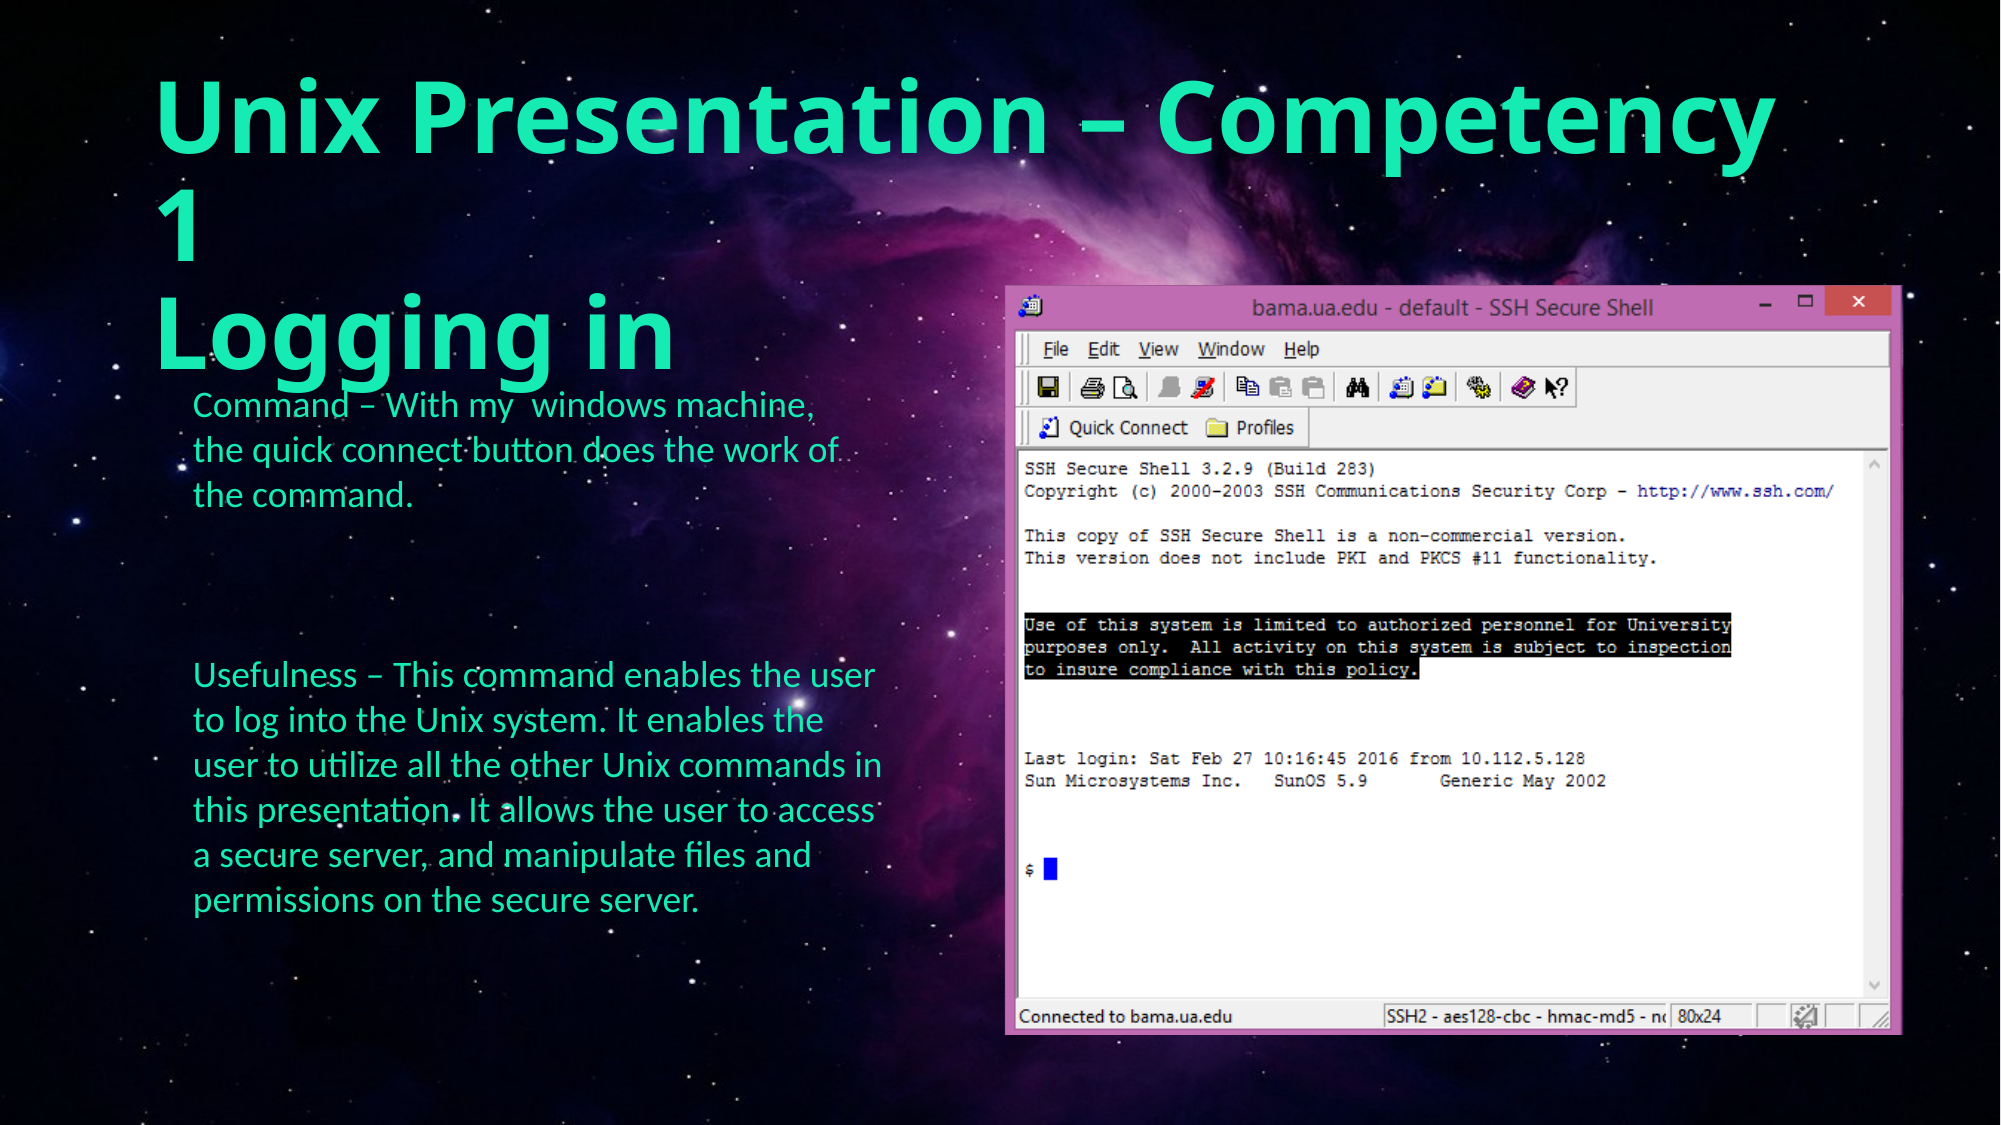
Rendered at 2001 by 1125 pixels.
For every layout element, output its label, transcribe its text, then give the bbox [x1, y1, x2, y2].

title Unix Presentation – Competency 1 Logging in [137, 59, 1863, 278]
text_box Usefulness – This command enables the user to log into the Unix system. It enables the user to utilize all the other Unix commands in this presentation. It allows the user to access a secure server, and manipulate files and permissions on the secure server. [178, 642, 913, 928]
picture [0, 0, 2001, 1125]
text_box Command – With my windows machine, the quick connect button does the work of the command. [178, 372, 884, 523]
